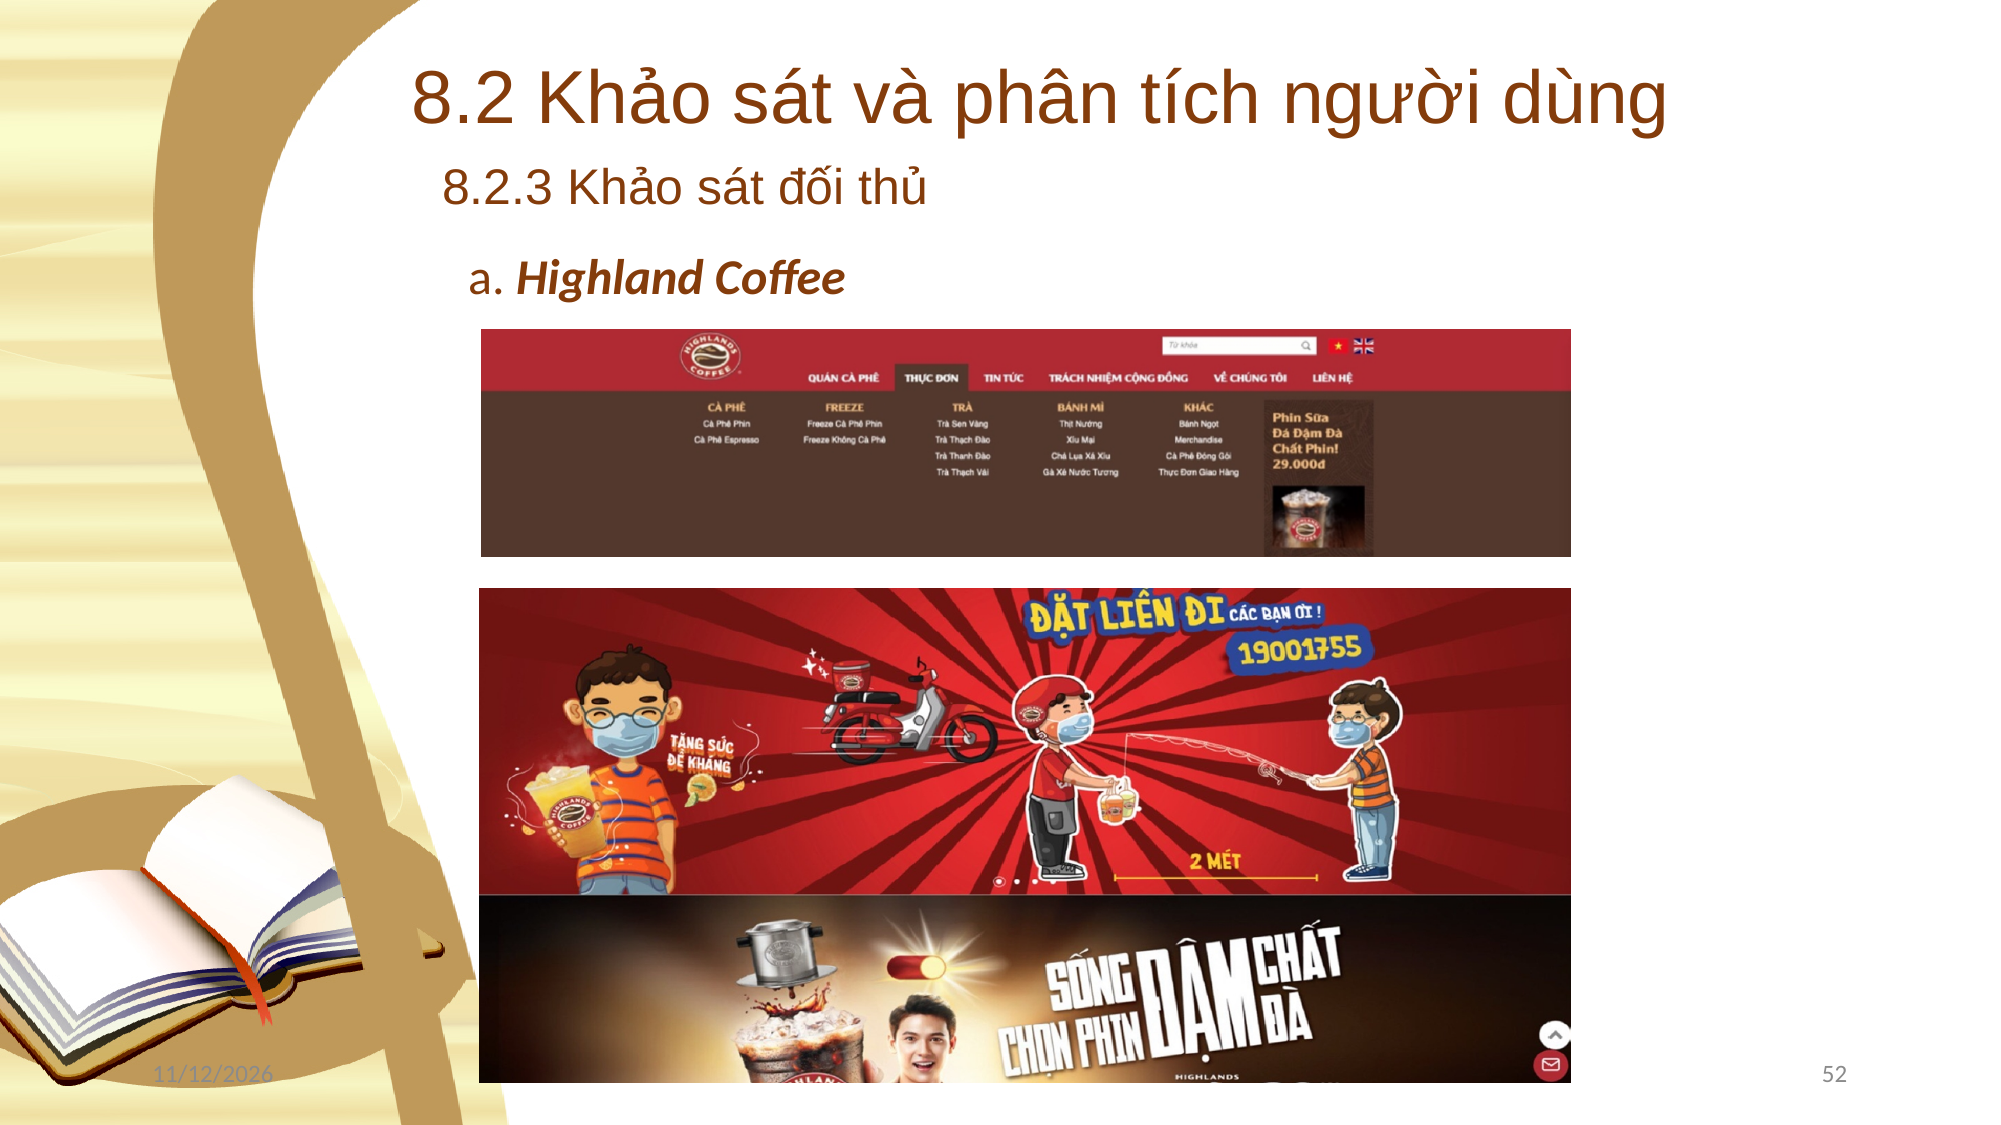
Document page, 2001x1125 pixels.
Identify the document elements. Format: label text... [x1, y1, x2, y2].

picture [0, 0, 2001, 1125]
text_box 8.2 Khảo sát và phân tích người dùng [397, 41, 1876, 146]
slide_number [137, 1042, 588, 1103]
text_box 8.2.3 Khảo sát đối thủ [427, 147, 1736, 222]
text_box a. Highland Coffee [453, 236, 1808, 372]
slide_number 52 [1412, 1042, 1863, 1103]
